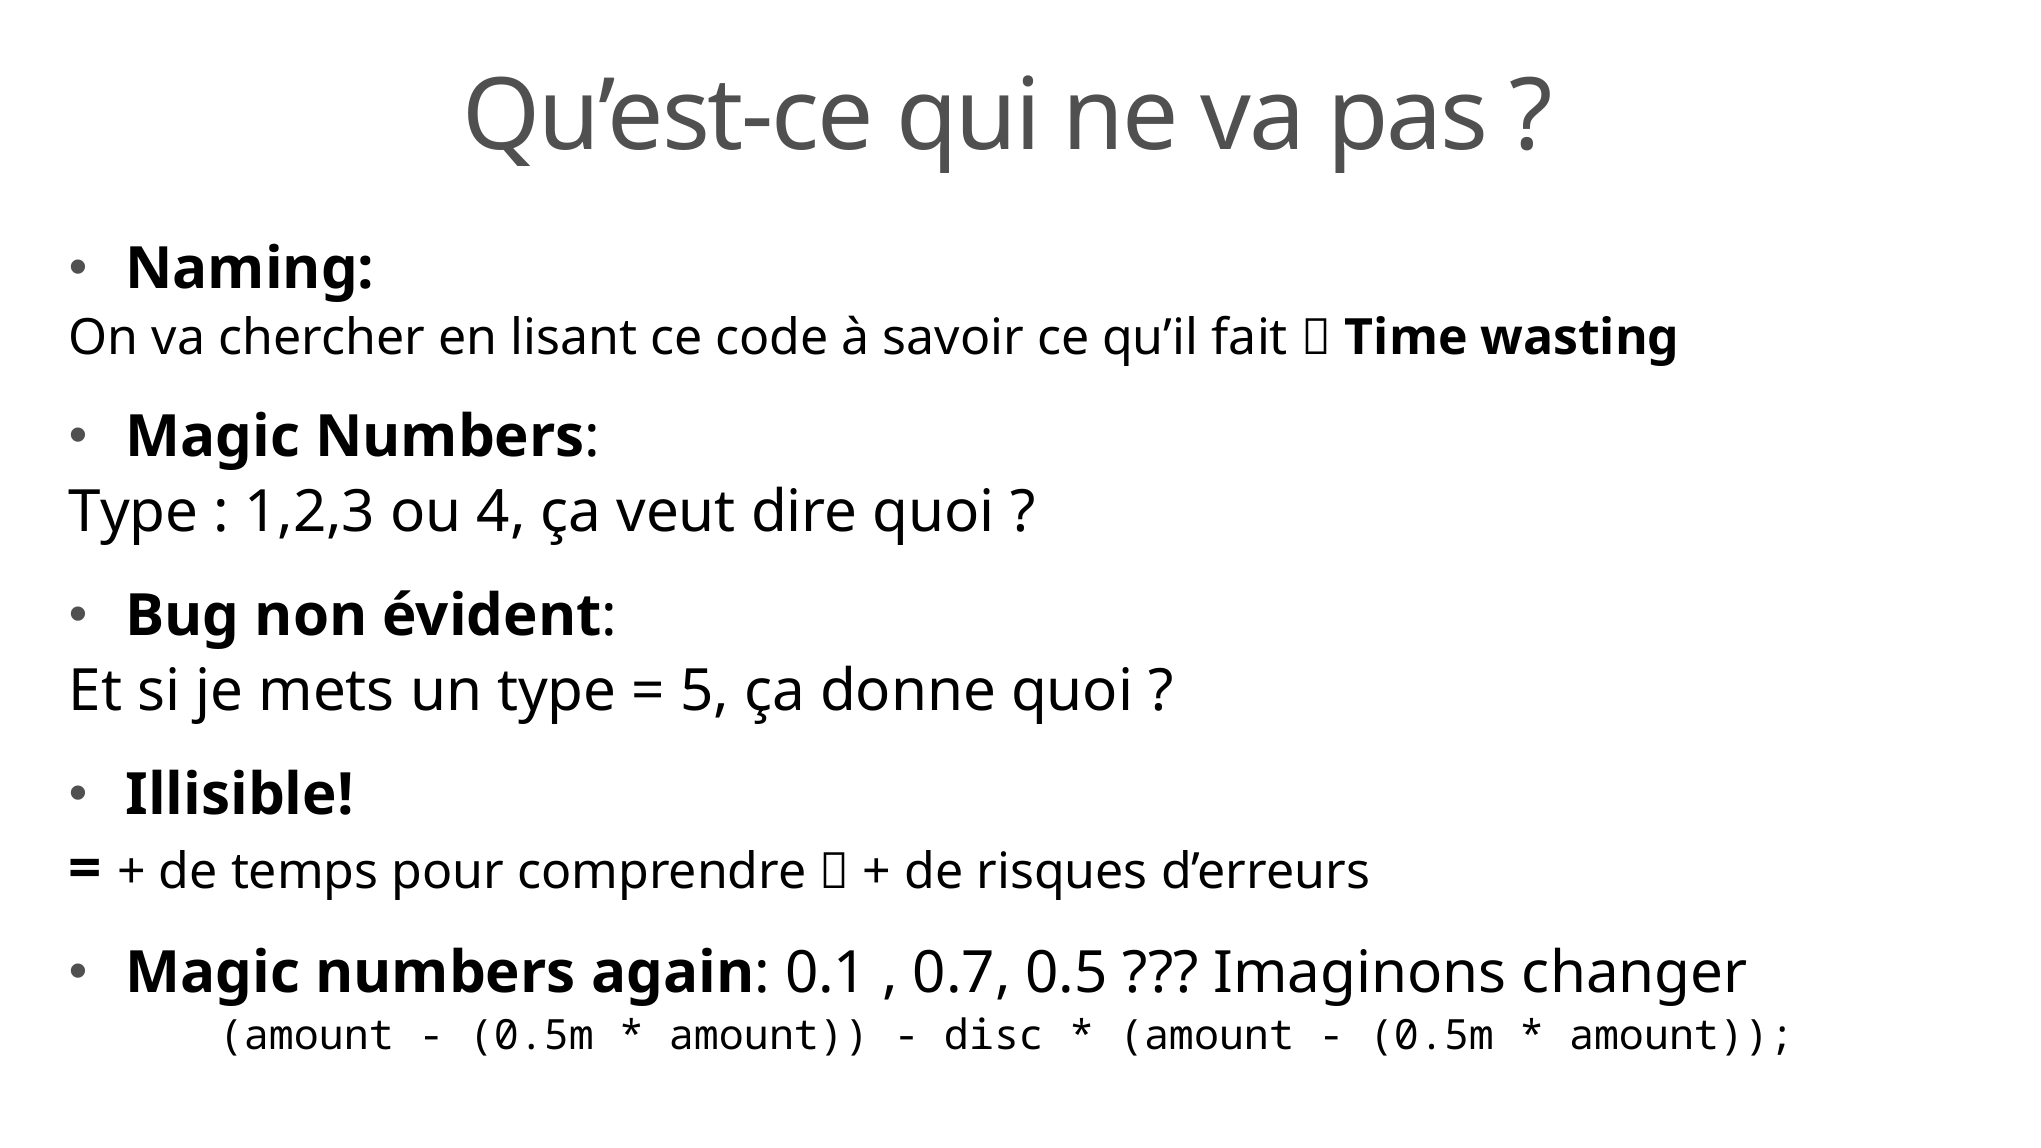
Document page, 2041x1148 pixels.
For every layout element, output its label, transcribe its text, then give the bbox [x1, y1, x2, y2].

title Qu’est-ce qui ne va pas ? [45, 48, 1996, 199]
list Naming: On va chercher en lisant ce code à savoir ce qu’il fait  Time wasting Magic Numbers: Type : 1,2,3 ou 4, ça veut dire quoi ? Bug non évident: Et si je mets un type = 5, ça donne quoi ? Illisible! = + de temps pour comprendre  + de risques d’erreurs Magic numbers again: 0.1 , 0.7, 0.5 ??? Imaginons changer (amount - (0.5m * amount)) - disc * (amount - (0.5m * amount)); [45, 223, 1958, 1148]
